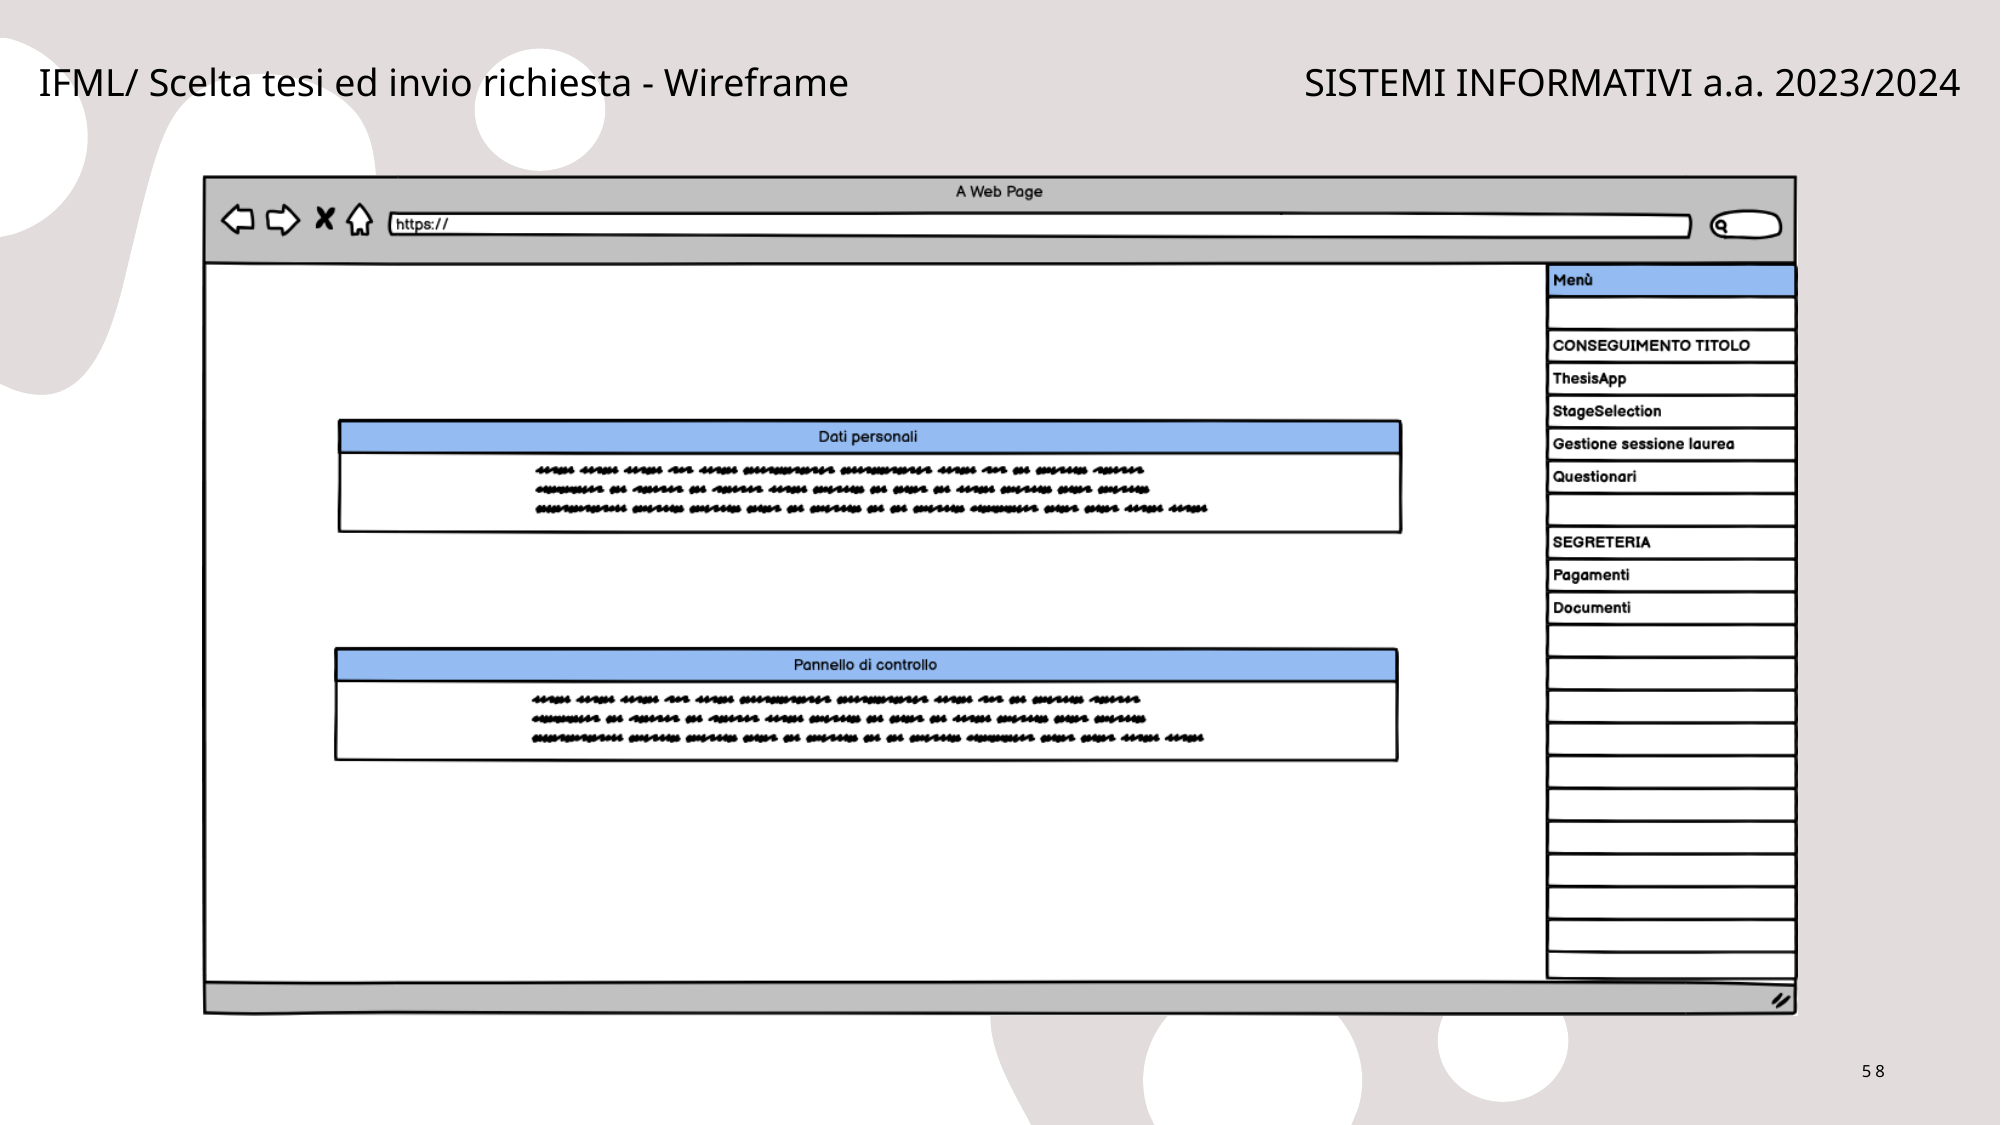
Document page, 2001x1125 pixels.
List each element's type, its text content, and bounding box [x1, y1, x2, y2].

text_box IFML/ Scelta tesi ed invio richiesta - Wireframe [24, 51, 903, 112]
picture [202, 175, 1798, 1016]
text_box SISTEMI INFORMATIVI a.a. 2023/2024 [1277, 51, 1976, 112]
slide_number 58 [1662, 1042, 1900, 1103]
